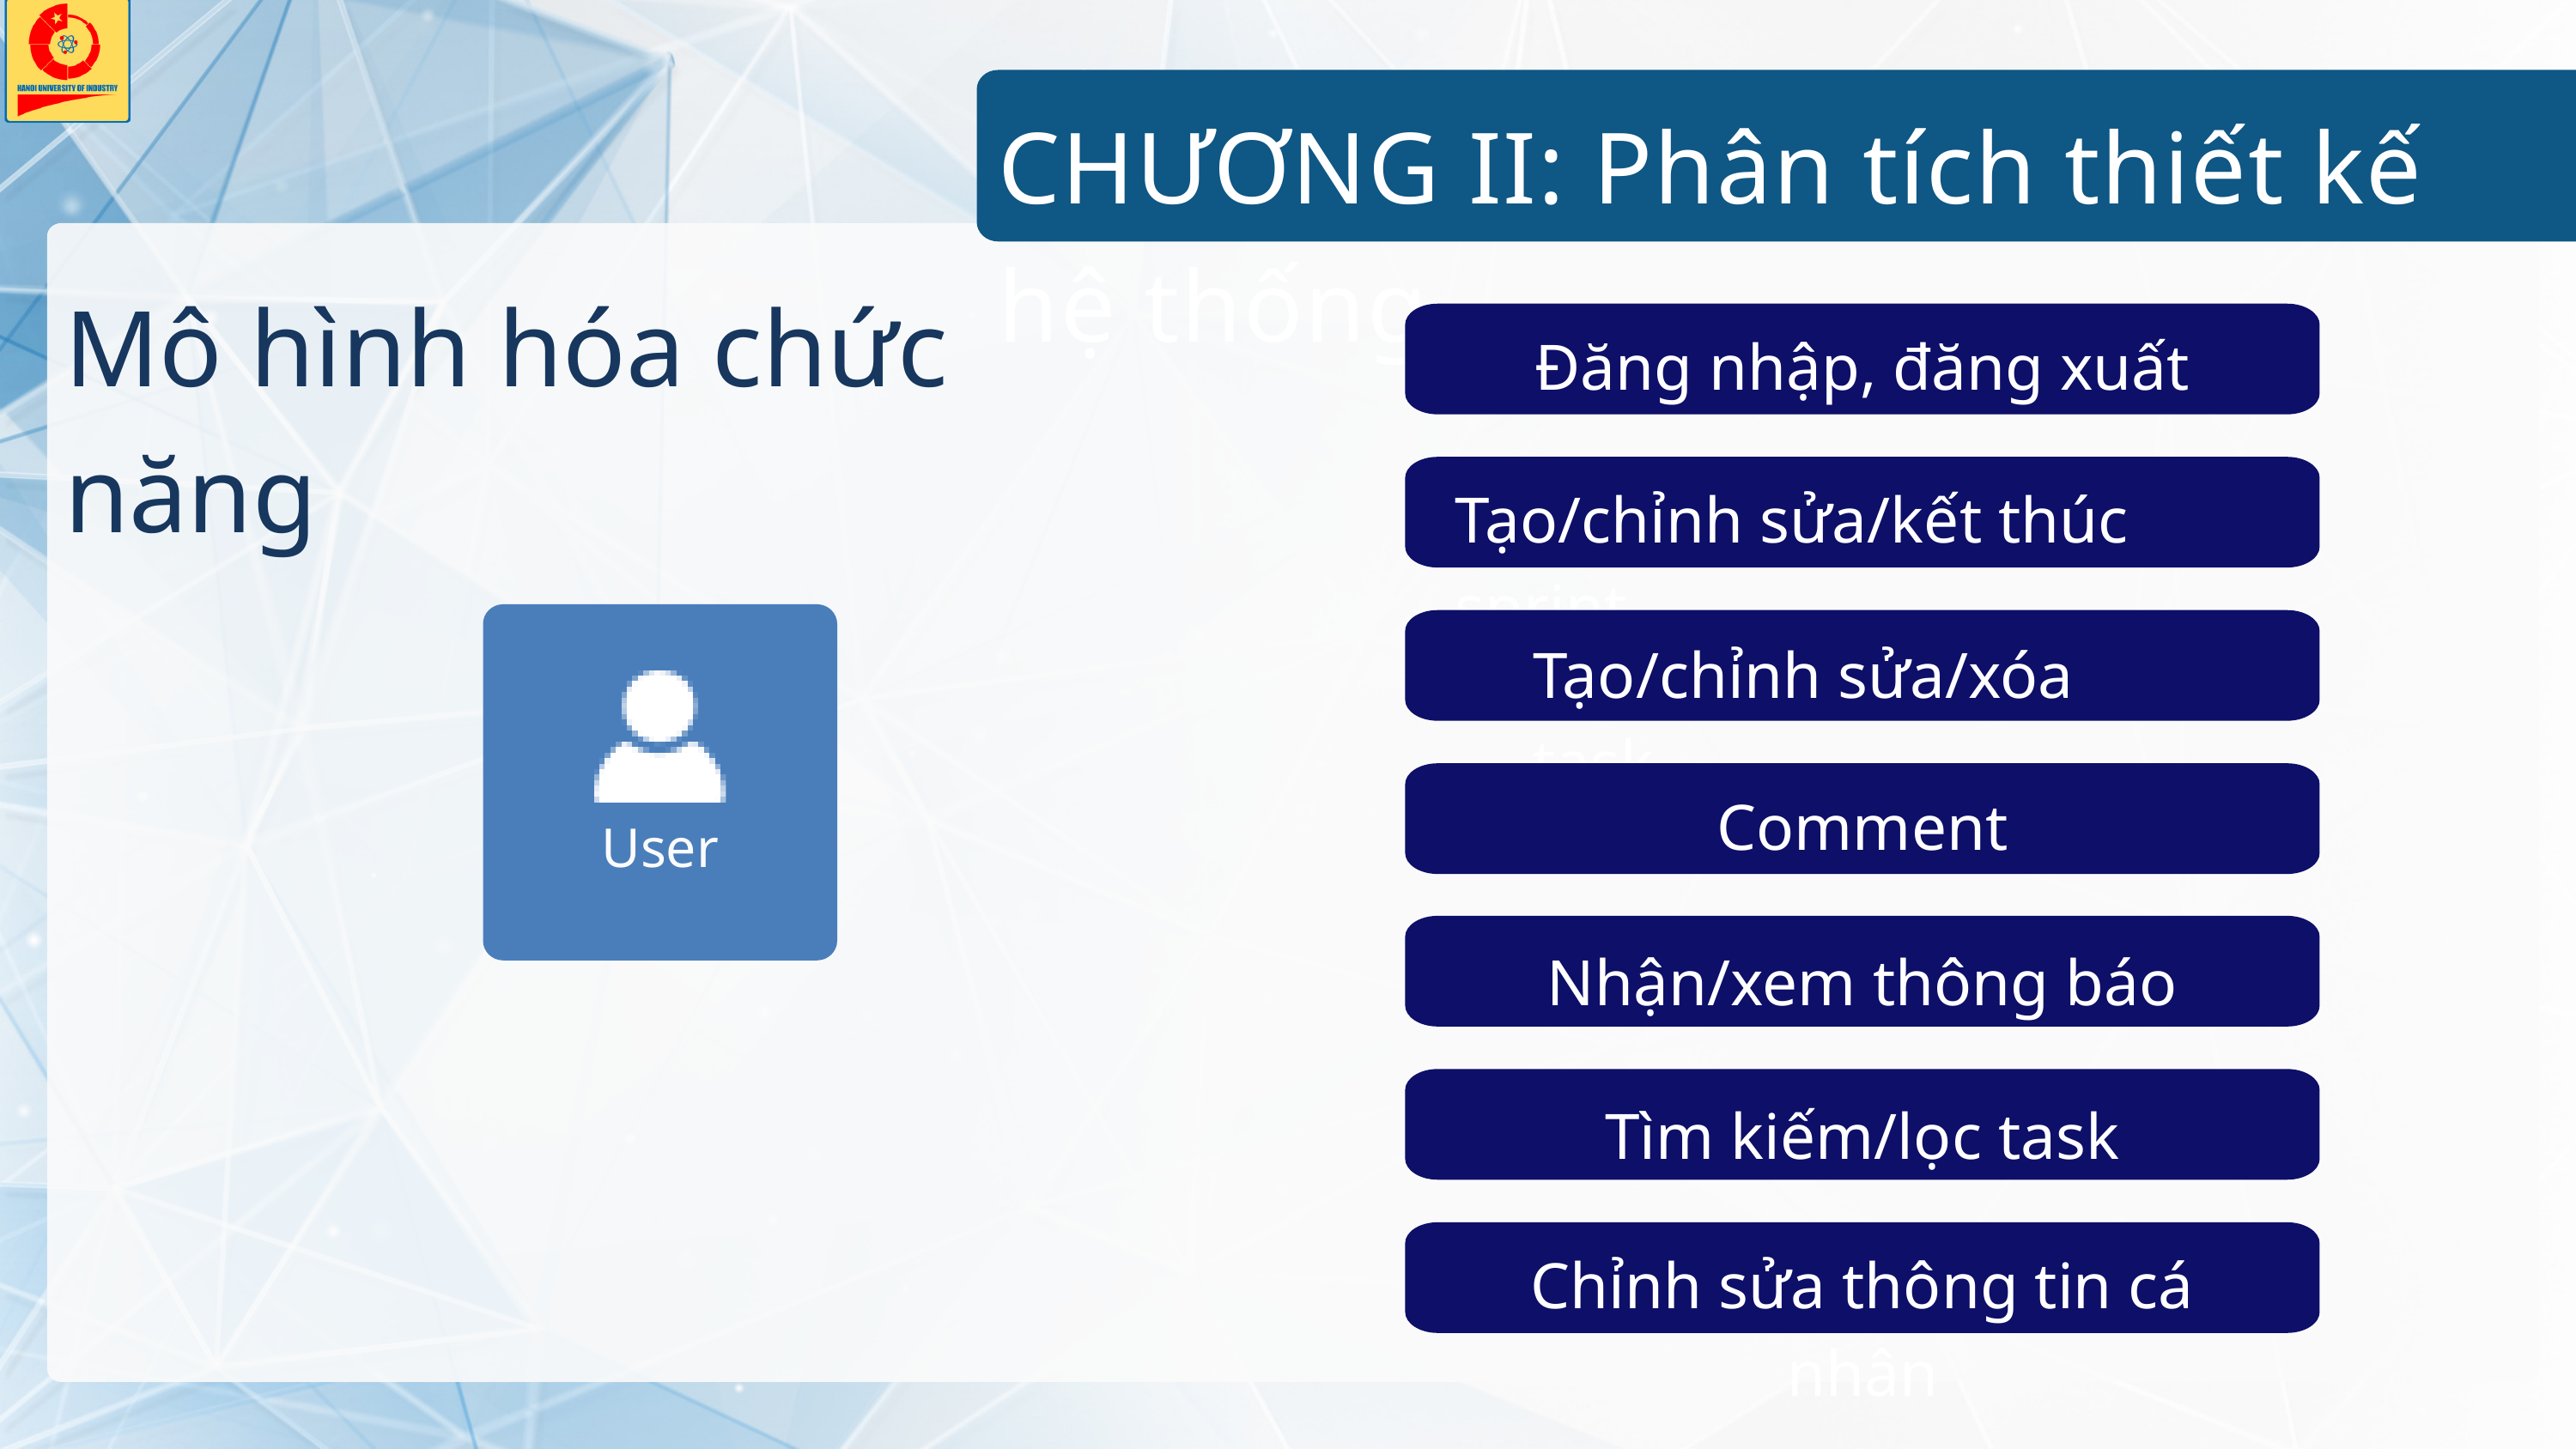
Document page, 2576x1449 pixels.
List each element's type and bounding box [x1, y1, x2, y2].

text_box [1405, 749, 2320, 875]
text_box [976, 70, 2576, 242]
text_box [1405, 290, 2320, 415]
text_box [46, 222, 2539, 1383]
text_box [1405, 1055, 2320, 1180]
text_box [483, 603, 838, 961]
text_box [1405, 902, 2320, 1028]
text_box [1405, 443, 2320, 568]
text_box [1405, 1209, 2320, 1334]
text_box [1405, 597, 2320, 721]
picture [0, 0, 2576, 1449]
